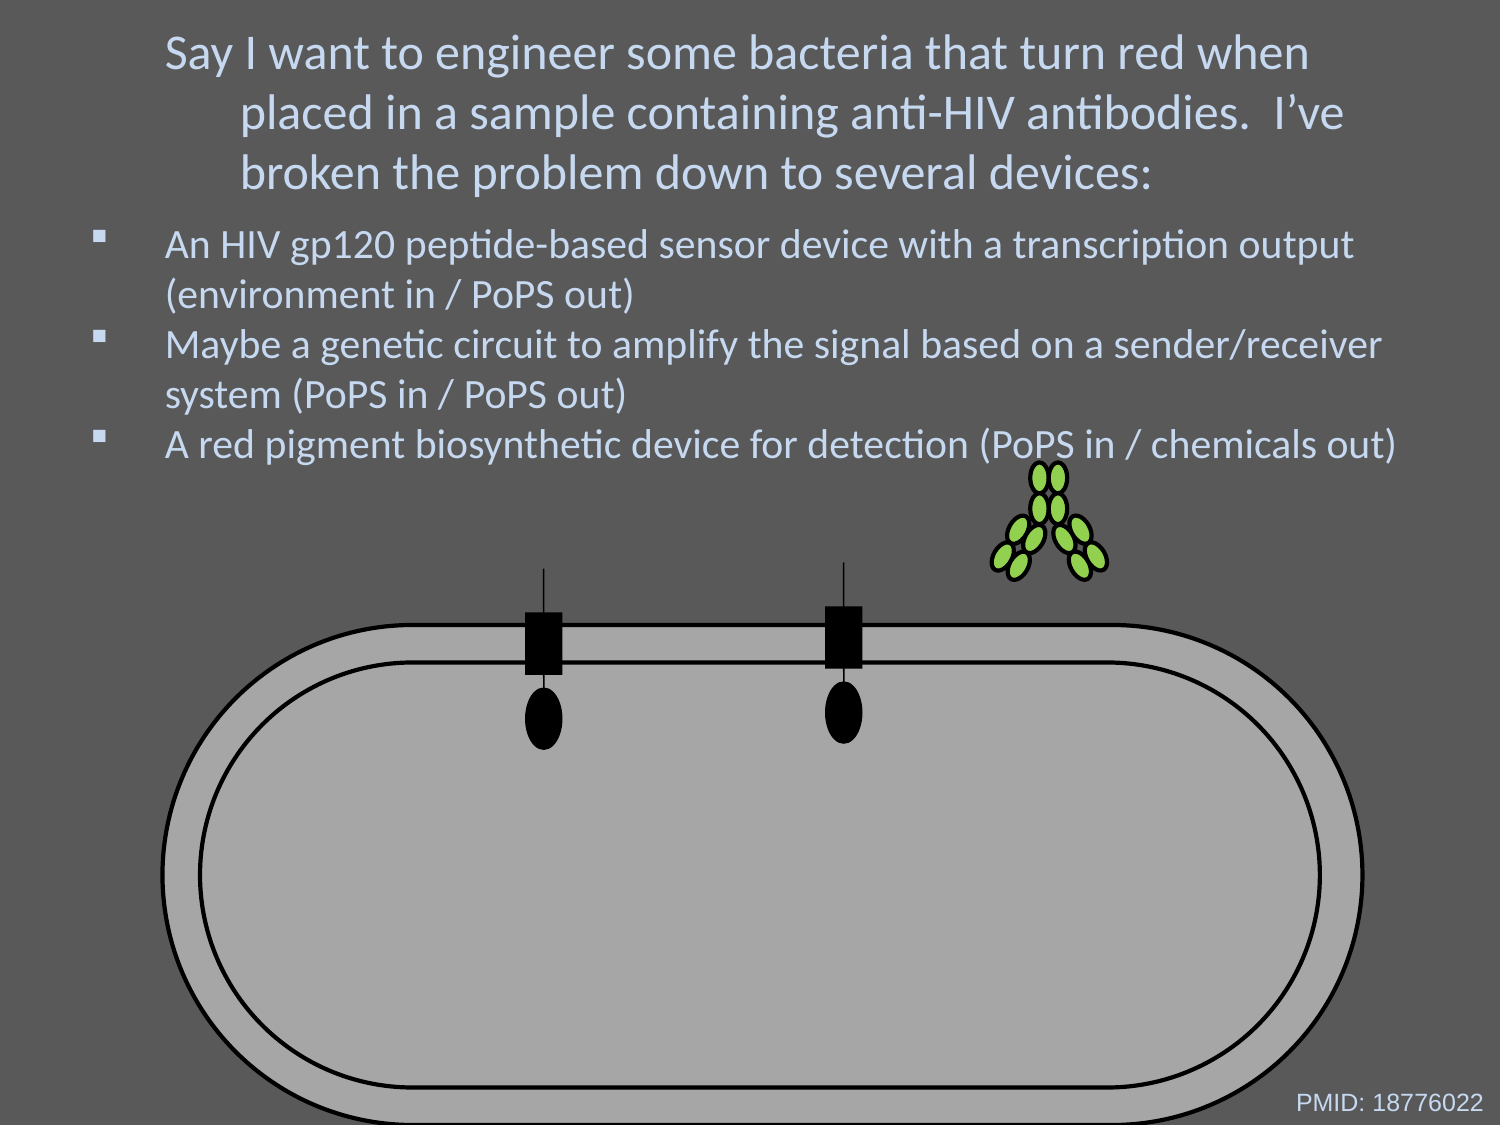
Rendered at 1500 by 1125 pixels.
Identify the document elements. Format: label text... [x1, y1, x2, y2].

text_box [824, 562, 863, 745]
text_box [197, 660, 1322, 1090]
text_box PMID: 18776022 [1281, 1079, 1500, 1125]
text_box [160, 622, 1365, 1125]
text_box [524, 568, 563, 751]
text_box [999, 462, 1099, 579]
text_box Say I want to engineer some bacteria that turn red when placed in a sample containing anti-HIV antibodies. I’ve broken the problem down to several devices: [150, 12, 1450, 208]
text_box An HIV gp120 peptide-based sensor device with a transcription output (environment in / PoPS out) Maybe a genetic circuit to amplify the signal based on a sender/receiver system (PoPS in / PoPS out) A red pigment biosynthetic device for detection (PoPS in / chemicals out) [75, 209, 1475, 475]
